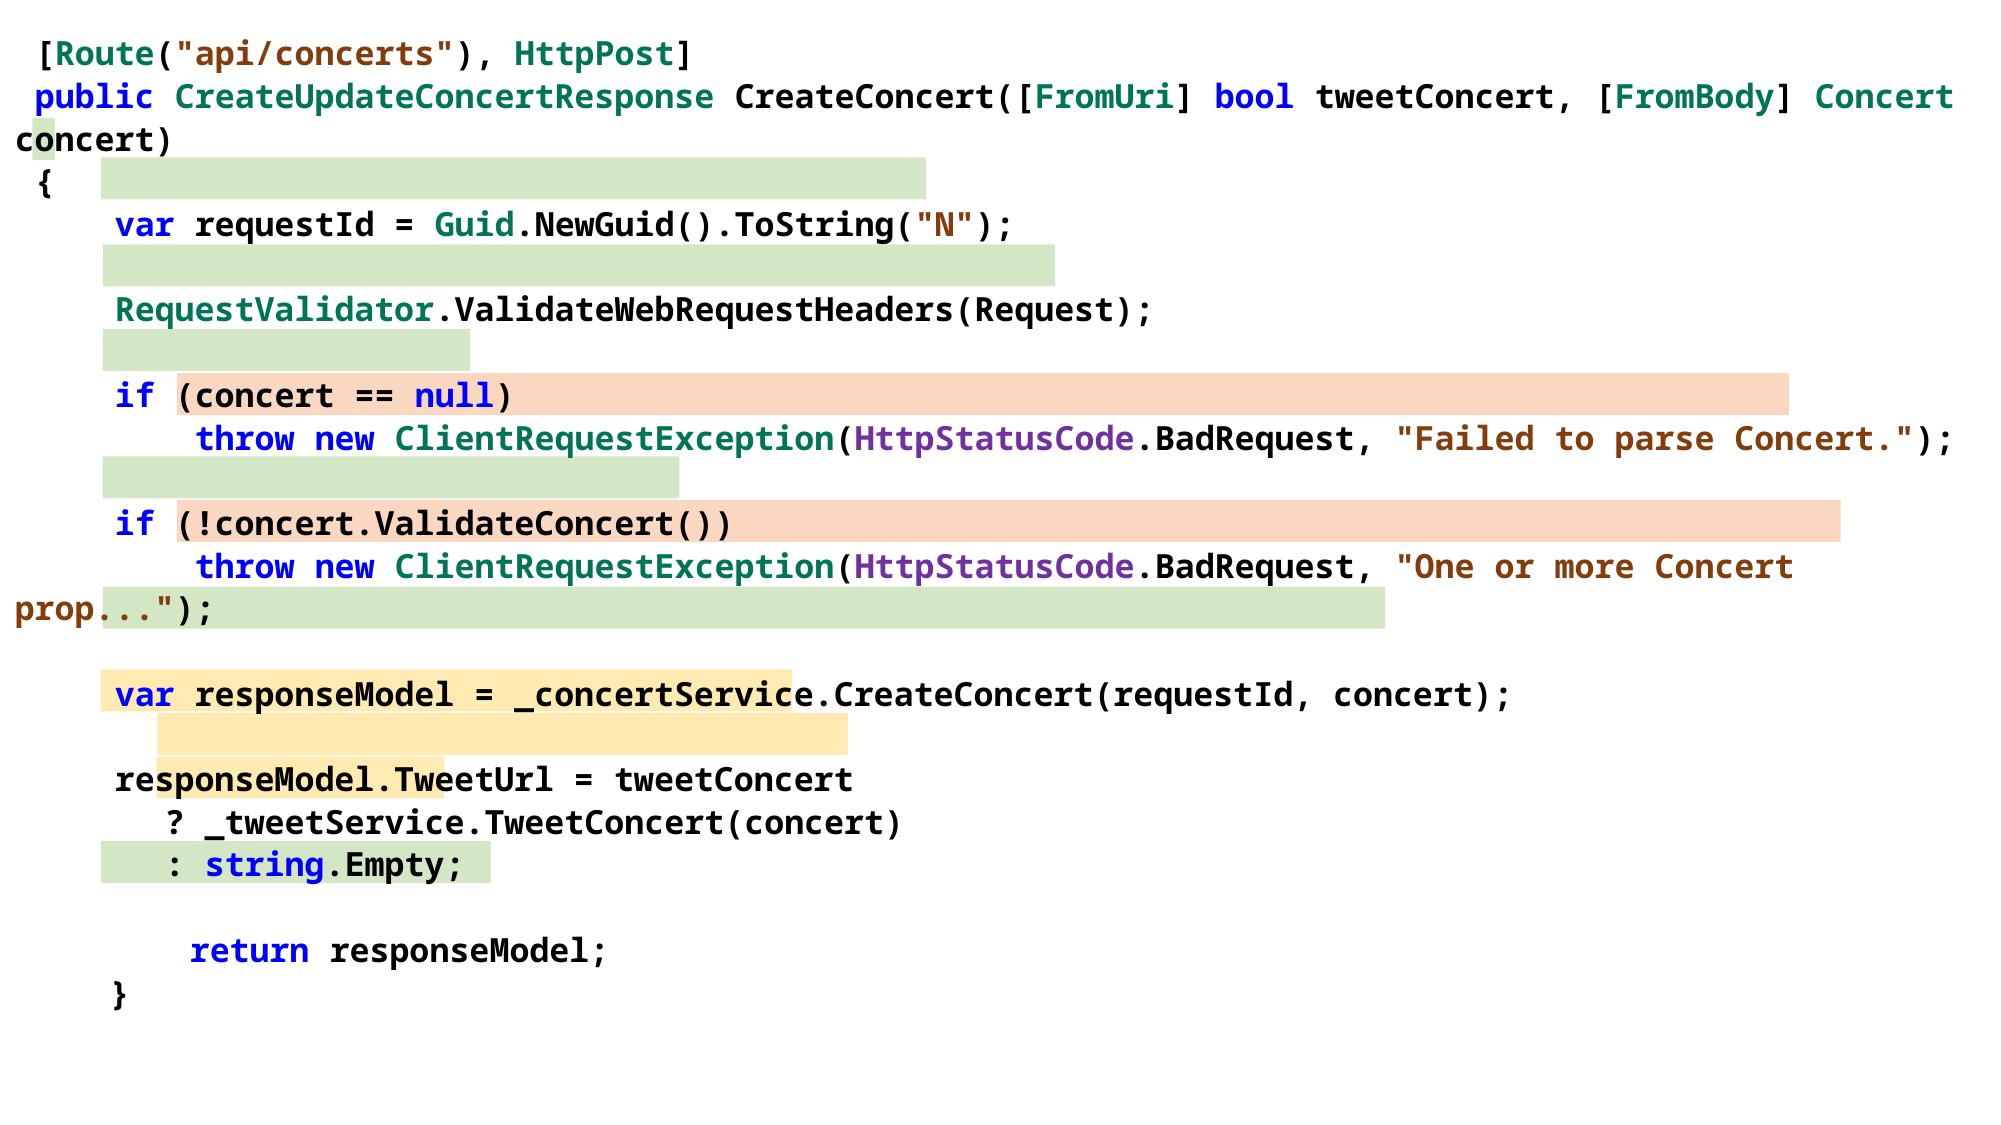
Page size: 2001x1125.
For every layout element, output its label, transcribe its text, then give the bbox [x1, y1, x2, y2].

text_box [Route("api/concerts"), HttpPost] public CreateUpdateConcertResponse CreateConcert([FromUri] bool tweetConcert, [FromBody] Concert concert) { var requestId = Guid.NewGuid().ToString("N"); RequestValidator.ValidateWebRequestHeaders(Request); if (concert == null) throw new ClientRequestException(HttpStatusCode.BadRequest, "Failed to parse Concert."); if (!concert.ValidateConcert()) throw new ClientRequestException(HttpStatusCode.BadRequest, "One or more Concert prop..."); var responseModel = _concertService.CreateConcert(requestId, concert); responseModel.TweetUrl = tweetConcert ? _tweetService.TweetConcert(concert) : string.Empty; return responseModel; } [0, 22, 2000, 1019]
